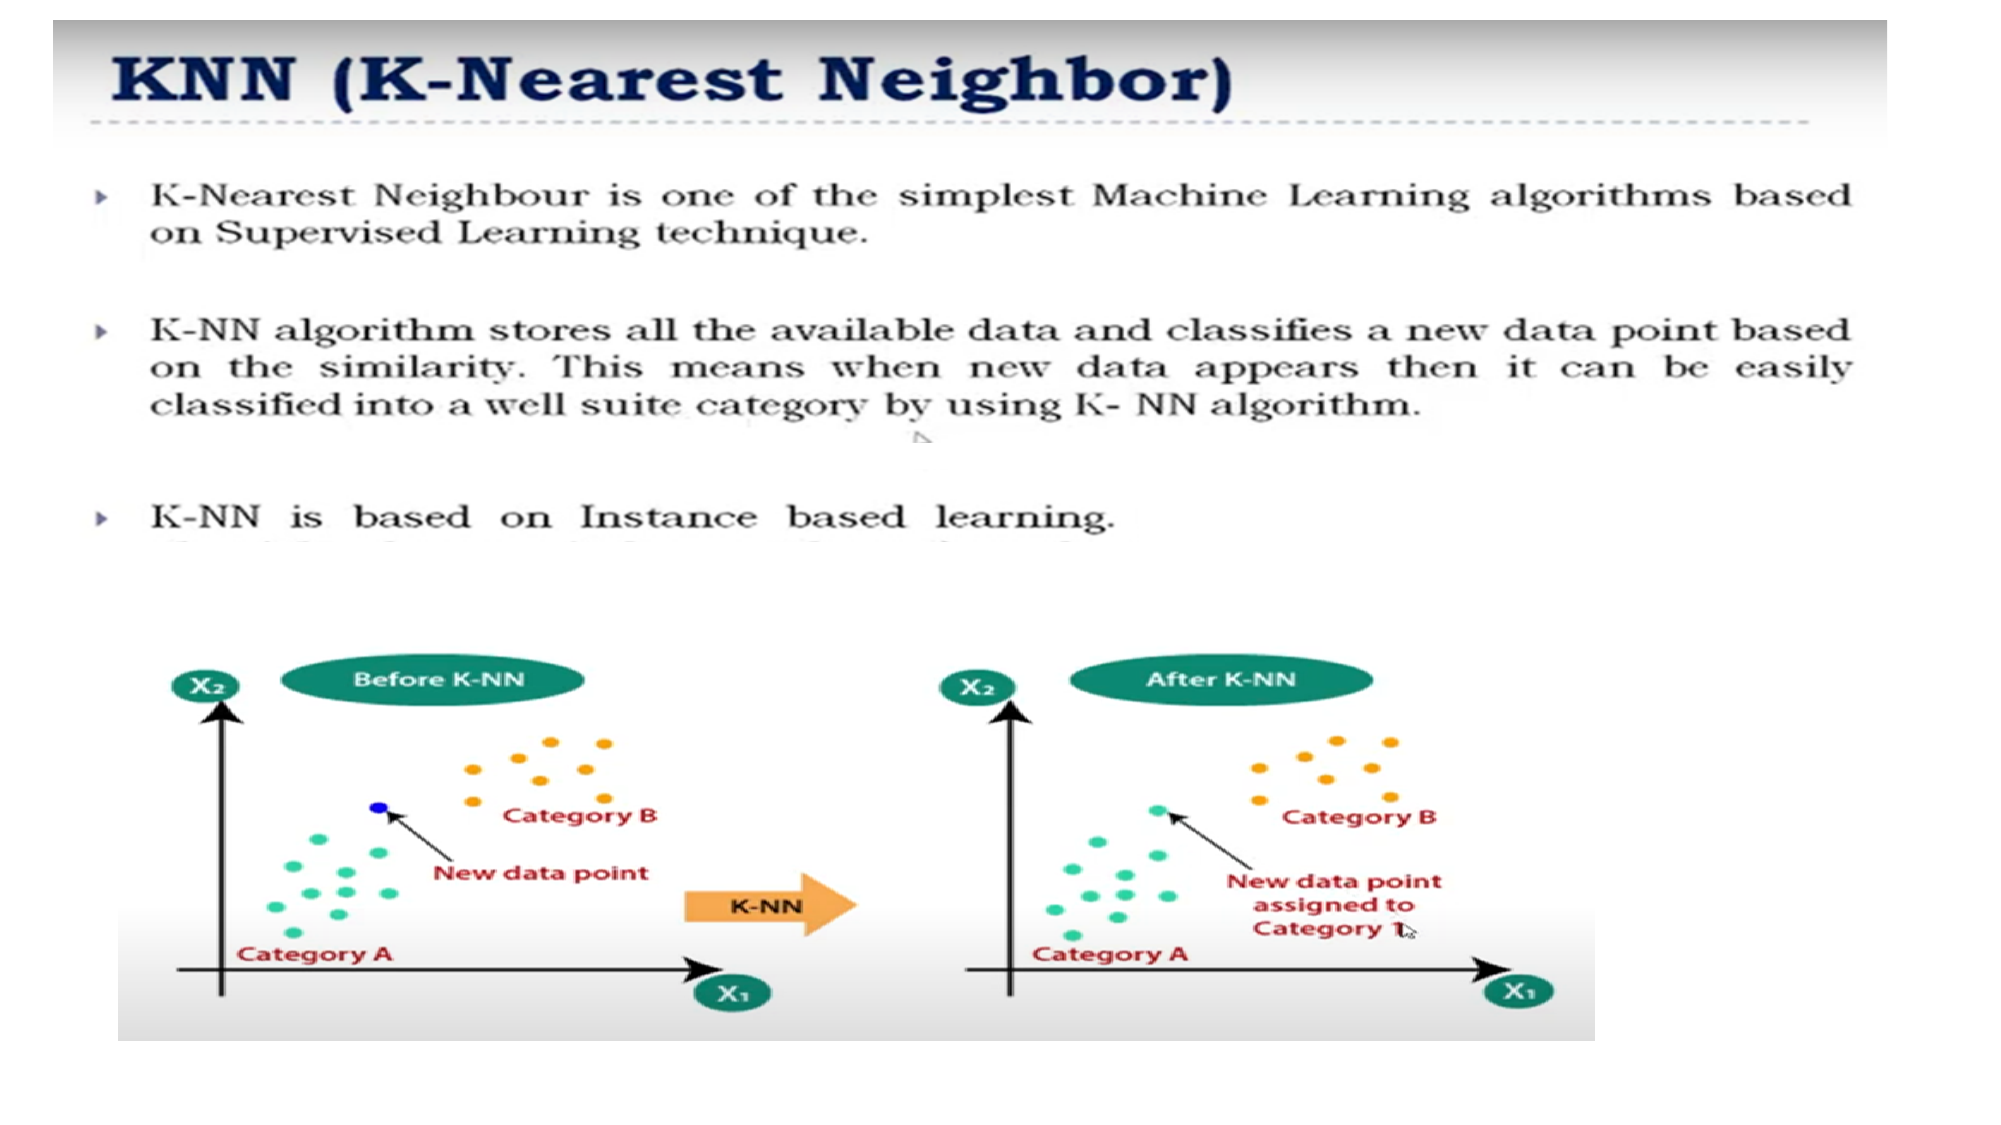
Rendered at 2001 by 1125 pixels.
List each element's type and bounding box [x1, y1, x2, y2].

picture [53, 469, 1139, 542]
picture [53, 20, 1888, 443]
picture [118, 590, 1595, 1041]
